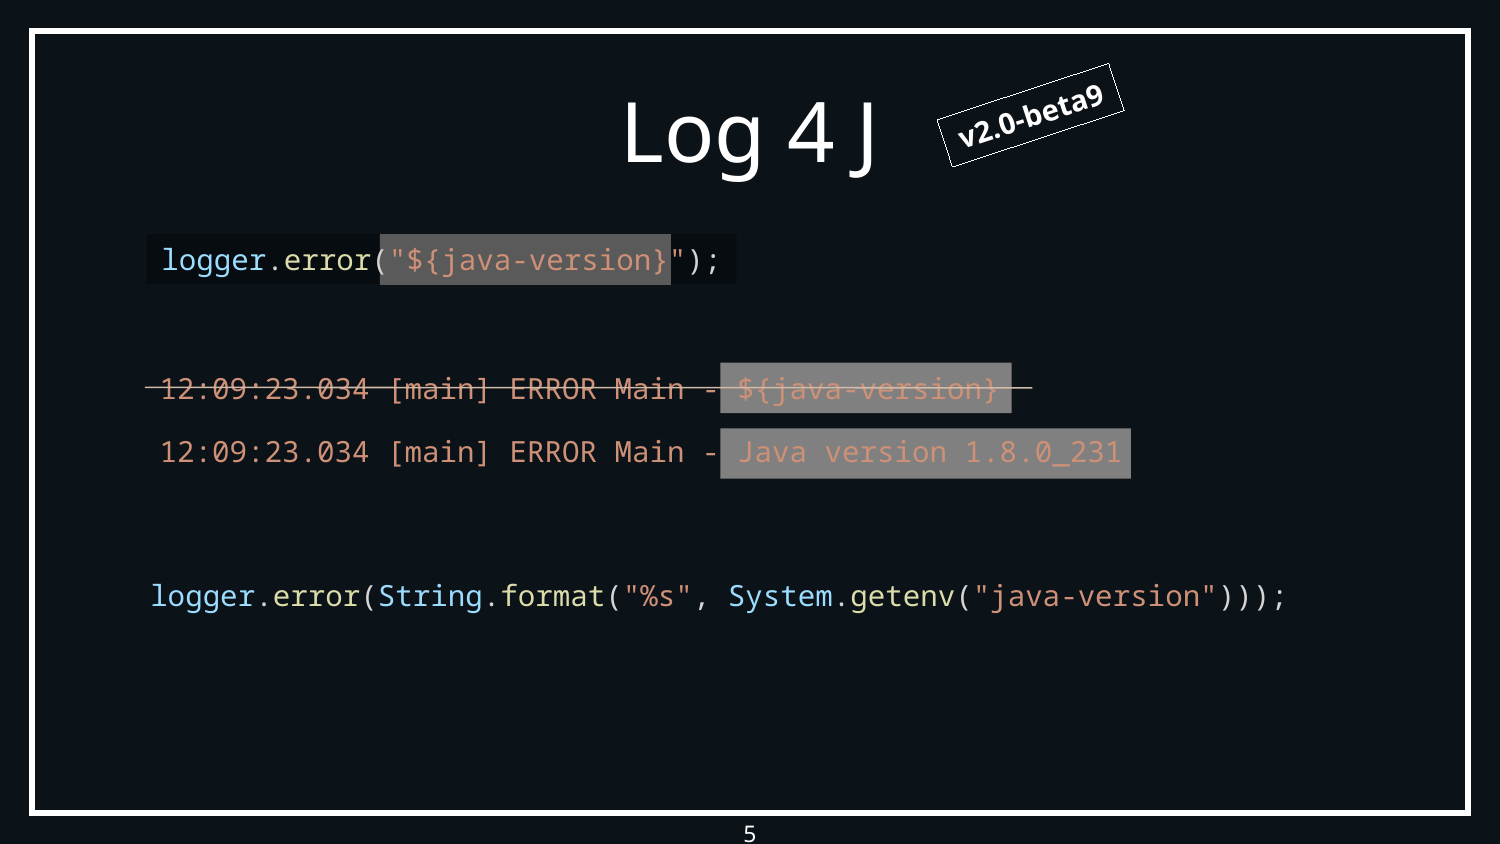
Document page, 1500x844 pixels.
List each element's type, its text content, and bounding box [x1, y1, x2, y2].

title Log 4 J [128, 33, 1372, 224]
slide_number 5 [0, 804, 1500, 840]
text_box 12:09:23.034 [main] ERROR Main - ${java-version} [144, 362, 1091, 413]
text_box [718, 476, 1133, 481]
text_box v2.0-beta9 [937, 63, 1125, 167]
text_box logger.error(String.format("%s", System.getenv("java-version"))); [135, 569, 1405, 620]
text_box 12:09:23.034 [main] ERROR Main - Java version 1.8.0_231 [144, 425, 1151, 476]
text_box logger.error("${java-version}"); [146, 234, 737, 284]
